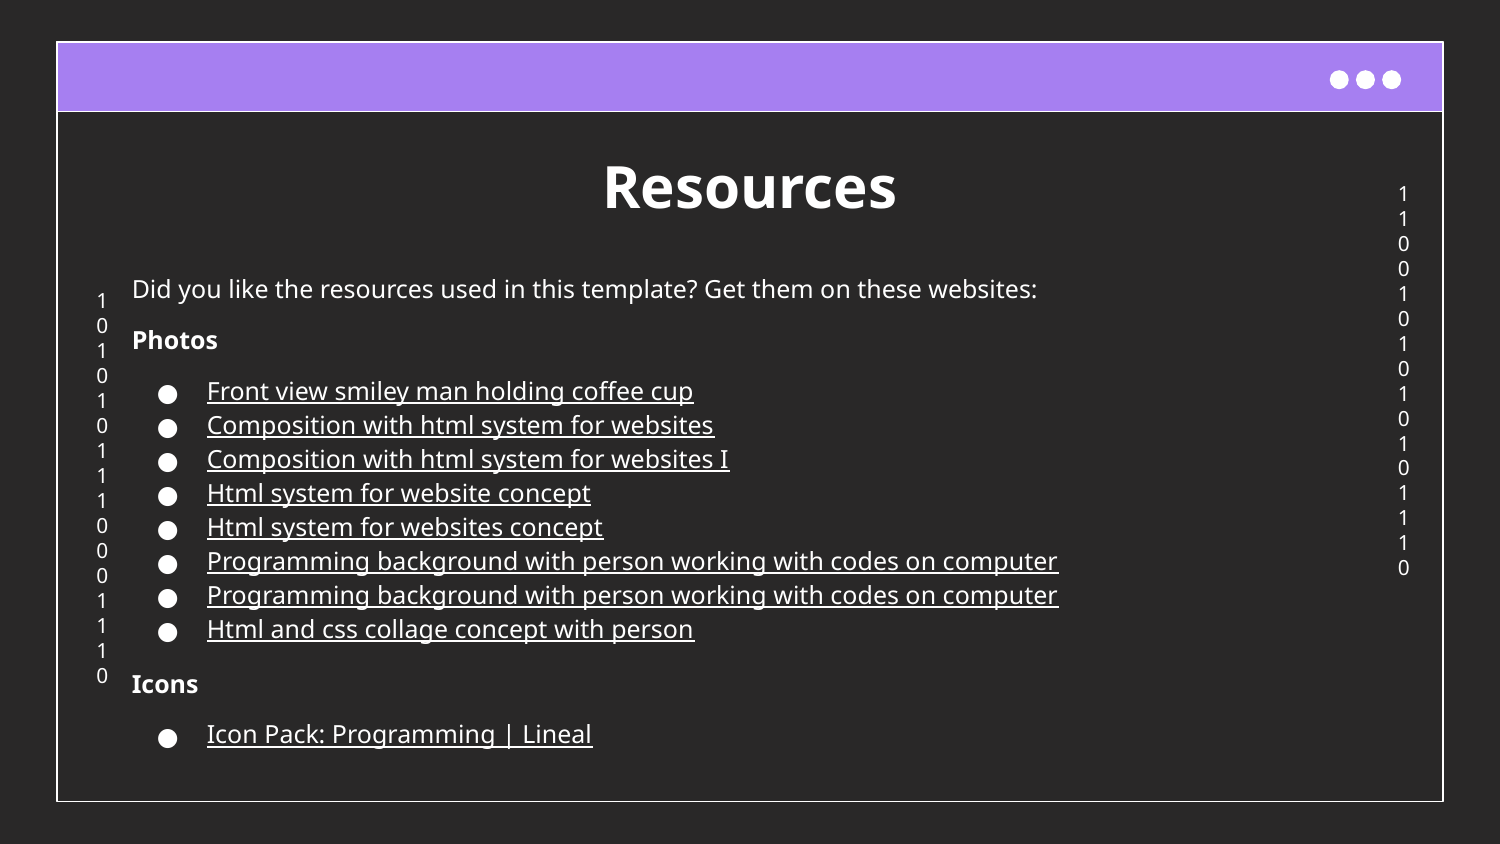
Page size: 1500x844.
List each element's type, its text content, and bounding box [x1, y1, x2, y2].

title Resources [118, 135, 1382, 230]
text_box Did you like the resources used in this template? Get them on these websites: Photos Front view smiley man holding coffee cup Composition with html system for websites Composition with html system for websites I Html system for website concept Html system for websites concept Programming background with person working with codes on computer Programming background with person working with codes on computer Html and css collage concept with person Icons Icon Pack: Programming | Lineal [116, 258, 1383, 756]
